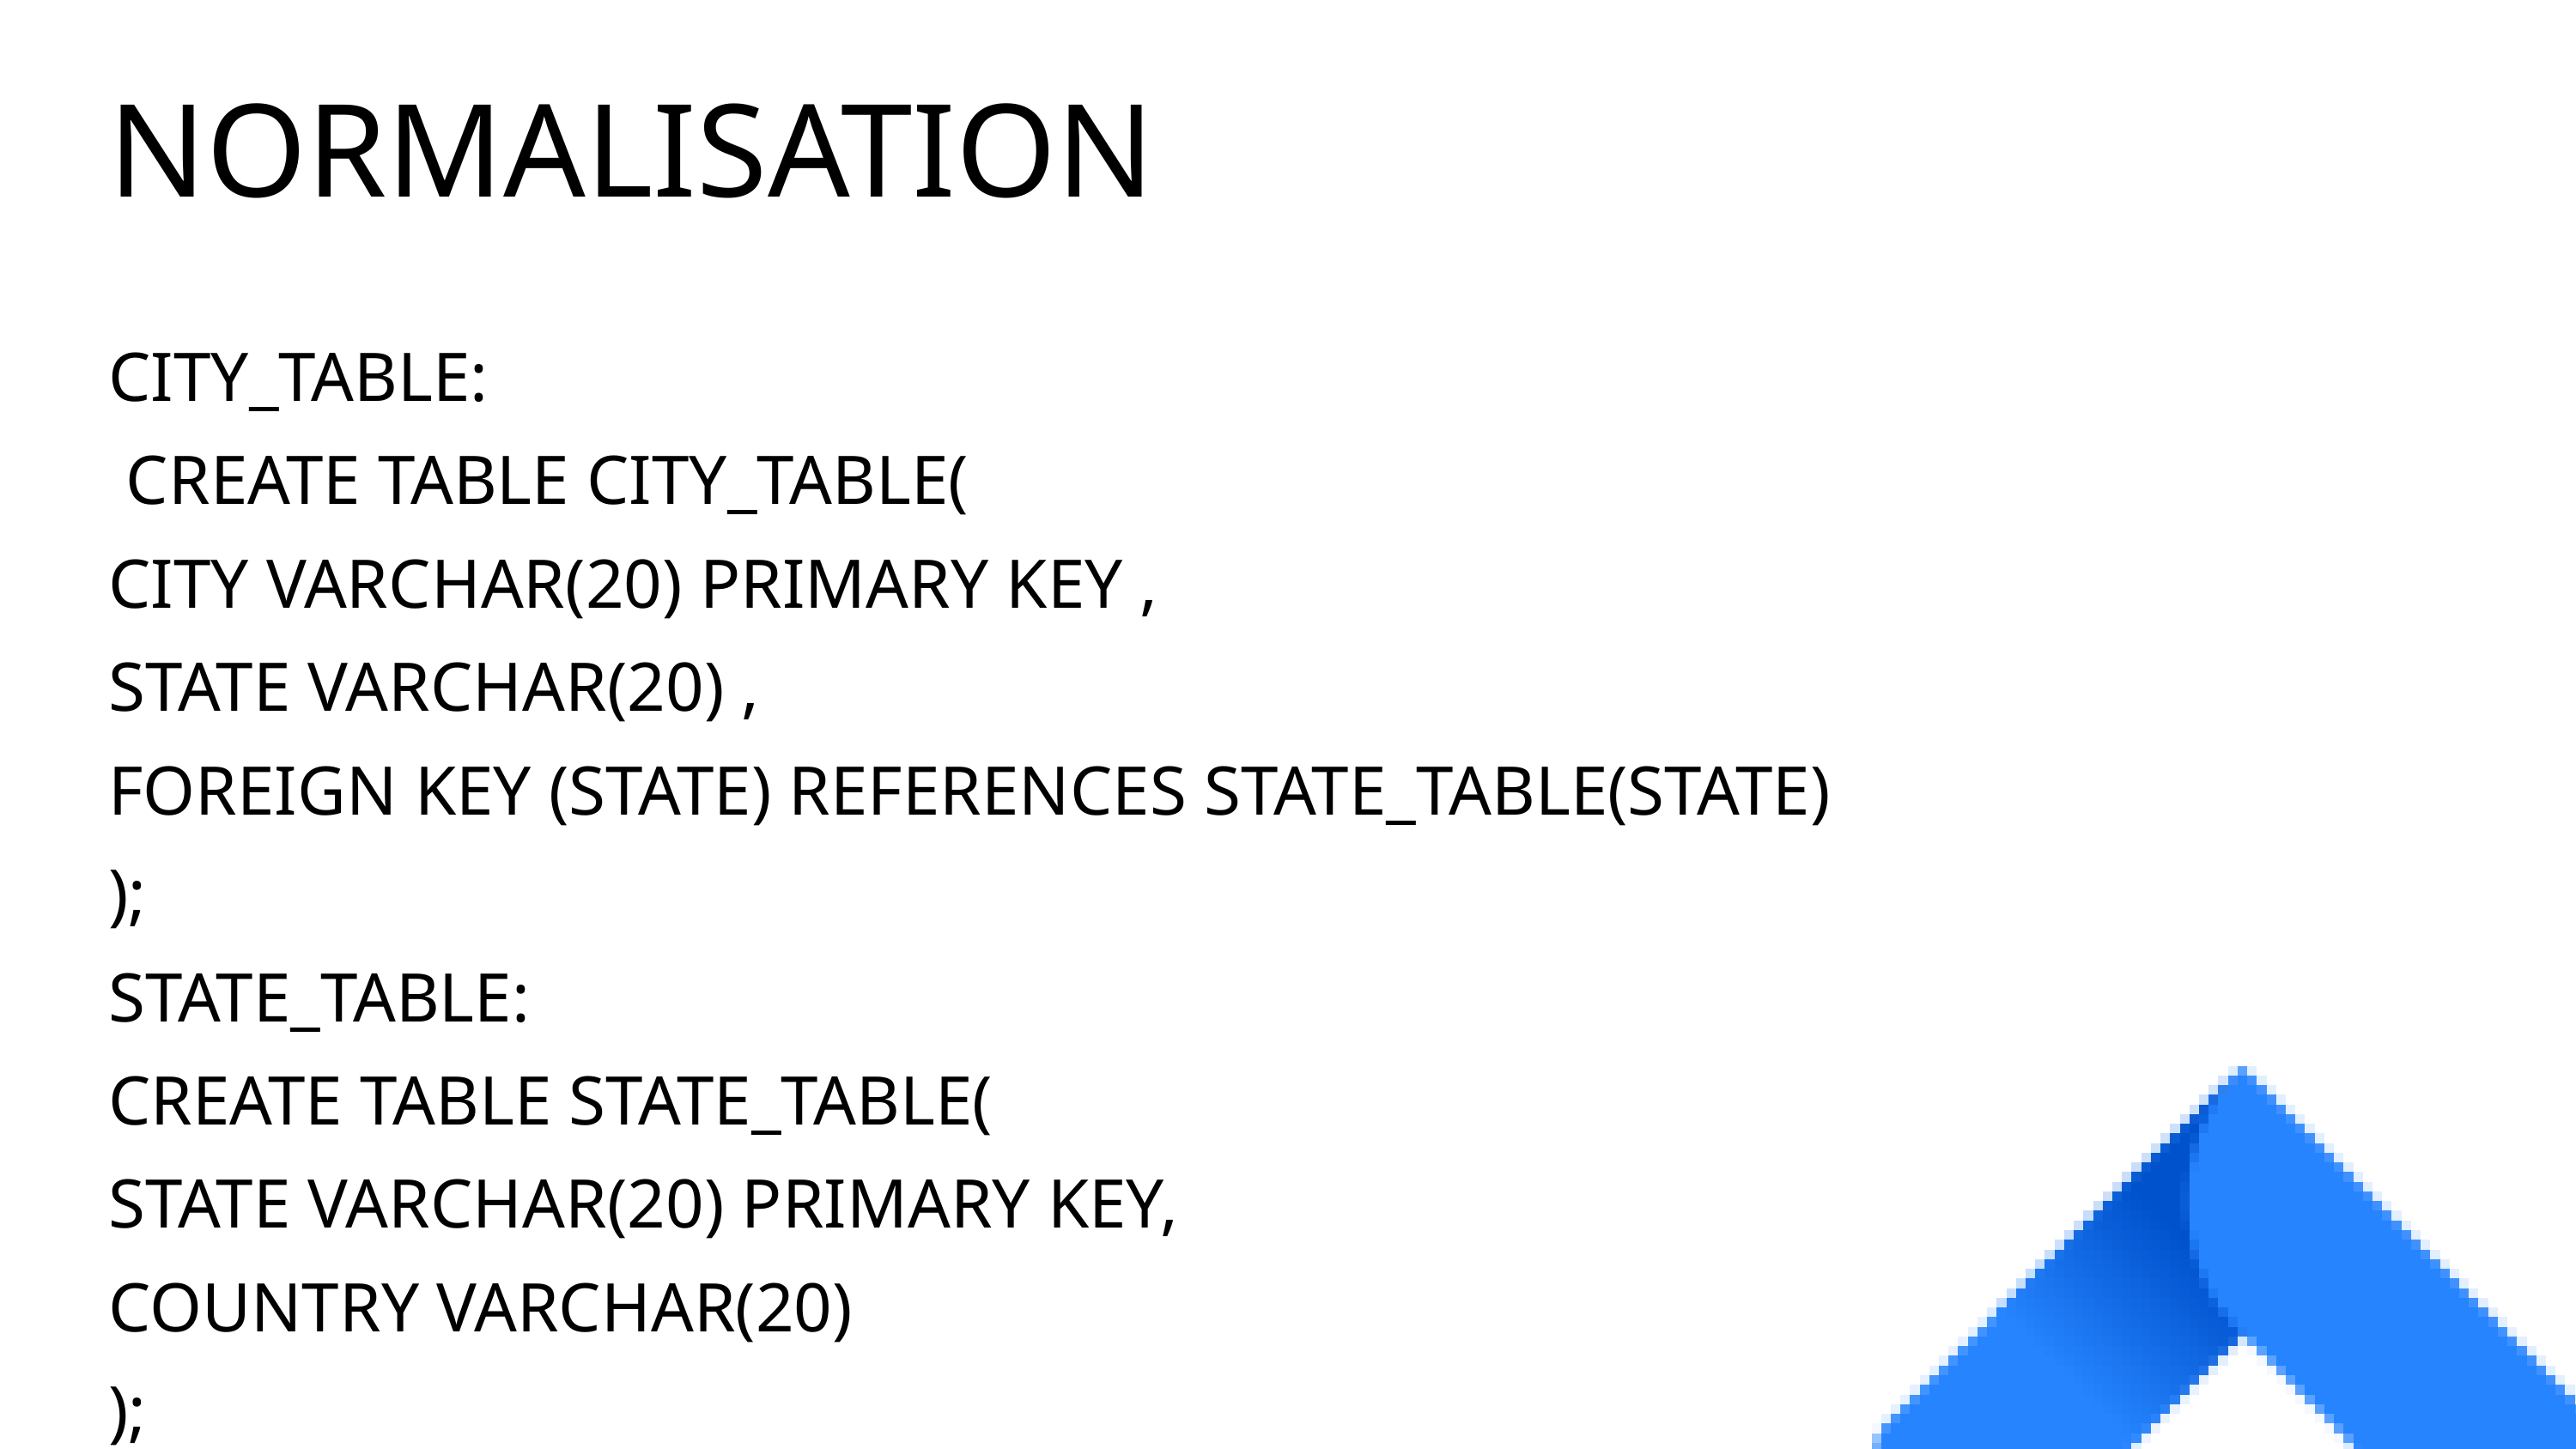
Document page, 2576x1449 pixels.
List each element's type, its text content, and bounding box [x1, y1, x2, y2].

text_box CITY_TABLE: CREATE TABLE CITY_TABLE( CITY VARCHAR(20) PRIMARY KEY , STATE VARCHAR(20) , FOREIGN KEY (STATE) REFERENCES STATE_TABLE(STATE) ); STATE_TABLE: CREATE TABLE STATE_TABLE( STATE VARCHAR(20) PRIMARY KEY, COUNTRY VARCHAR(20) ); [108, 311, 2129, 1449]
picture [1872, 1066, 2576, 1449]
text_box NORMALISATION [108, 71, 1252, 223]
